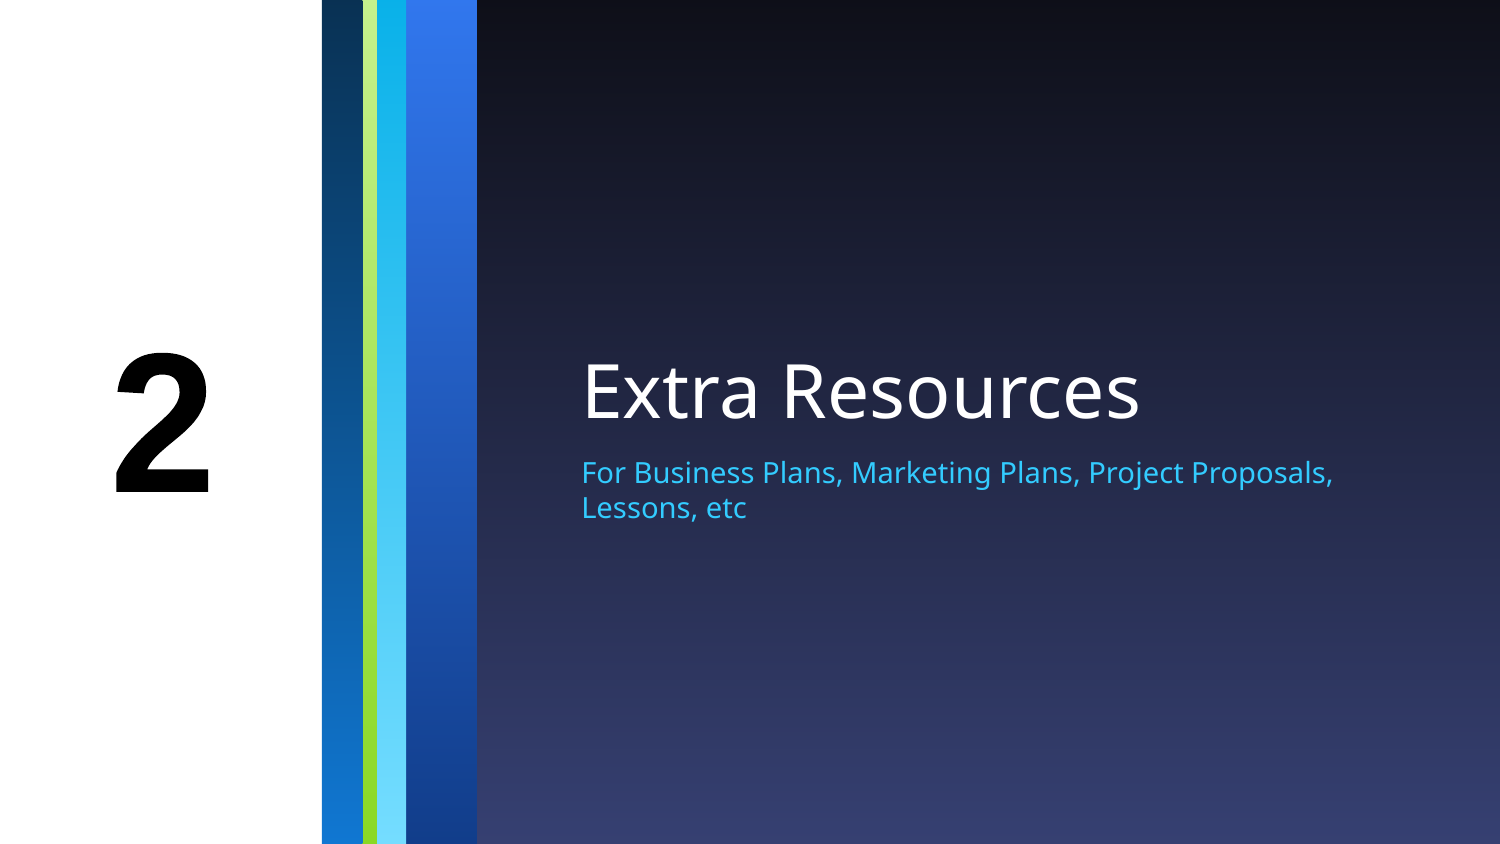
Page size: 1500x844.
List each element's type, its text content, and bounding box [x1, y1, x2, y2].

title Extra Resources [566, 335, 1412, 439]
subtitle For Business Plans, Marketing Plans, Project Proposals, Lessons, etc [566, 439, 1412, 511]
